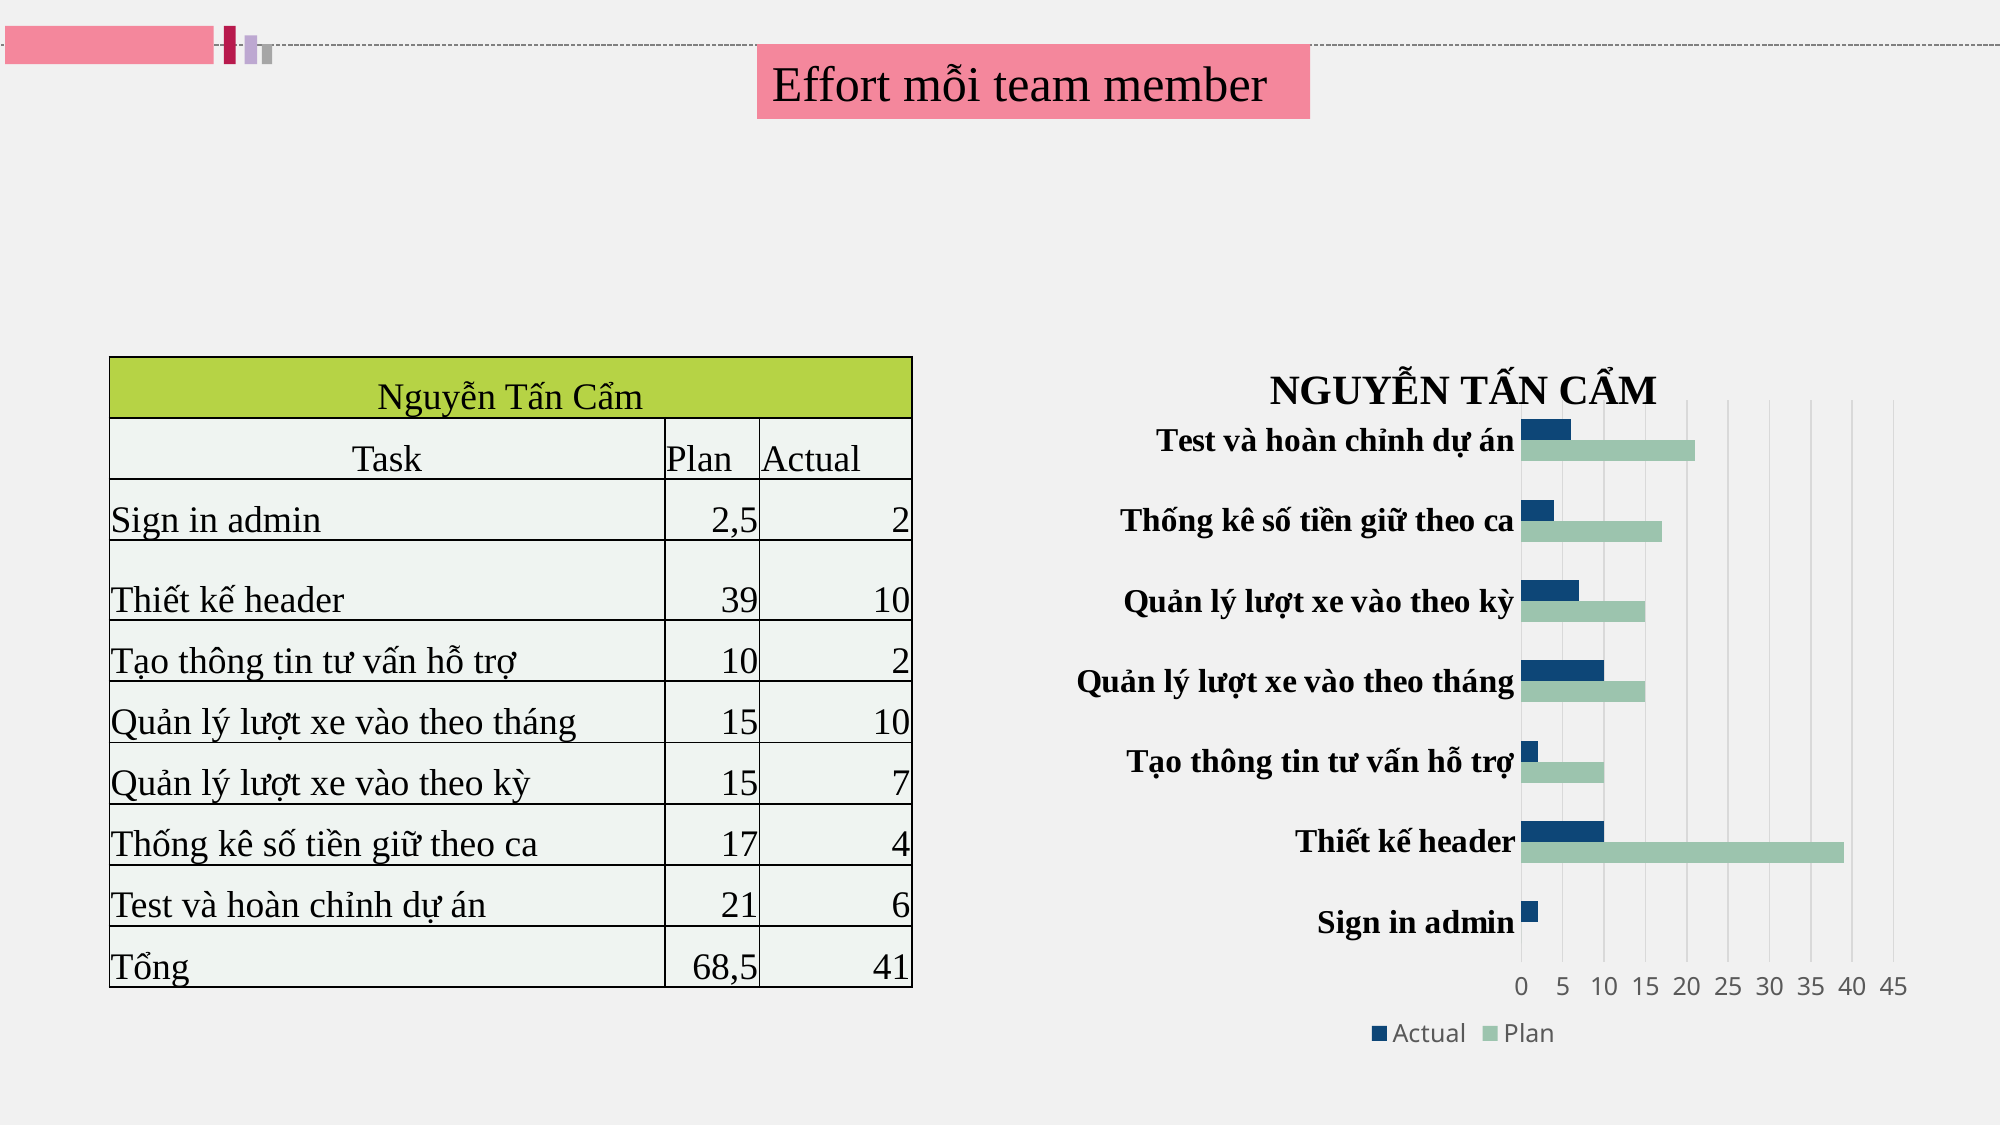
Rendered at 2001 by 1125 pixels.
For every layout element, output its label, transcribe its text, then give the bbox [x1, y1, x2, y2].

text_box Effort mỗi team member [757, 57, 1311, 119]
table_cell Quản lý lượt xe vào theo tháng [110, 682, 664, 742]
table_cell 41 [760, 927, 911, 986]
table_cell Tạo thông tin tư vấn hỗ trợ [110, 621, 664, 680]
table_cell Thiết kế header [110, 541, 664, 619]
table_cell 2,5 [666, 480, 759, 539]
table_cell Test và hoàn chỉnh dự án [110, 866, 664, 925]
table_cell 10 [760, 541, 911, 619]
table_header Nguyễn Tấn Cẩm [110, 358, 911, 417]
table_cell 2 [760, 621, 911, 680]
table_cell Task [110, 419, 664, 478]
chart [1007, 331, 1921, 1057]
table_cell Quản lý lượt xe vào theo kỳ [110, 743, 664, 803]
table_cell Plan [666, 419, 759, 478]
table_cell Sign in admin [110, 480, 664, 539]
table_cell 15 [666, 682, 759, 742]
table_cell 7 [760, 743, 911, 803]
table_cell Actual [760, 419, 911, 478]
table_cell 15 [666, 743, 759, 803]
table_cell 10 [760, 682, 911, 742]
table_cell 4 [760, 805, 911, 864]
table_cell Tổng [110, 927, 664, 986]
table_cell 17 [666, 805, 759, 864]
table_cell 68,5 [666, 927, 759, 986]
table_cell Thống kê số tiền giữ theo ca [110, 805, 664, 864]
table_cell 21 [666, 866, 759, 925]
table_cell 10 [666, 621, 759, 680]
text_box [4, 25, 273, 65]
table_cell 2 [760, 480, 911, 539]
table_cell 6 [760, 866, 911, 925]
table_cell 39 [666, 541, 759, 619]
